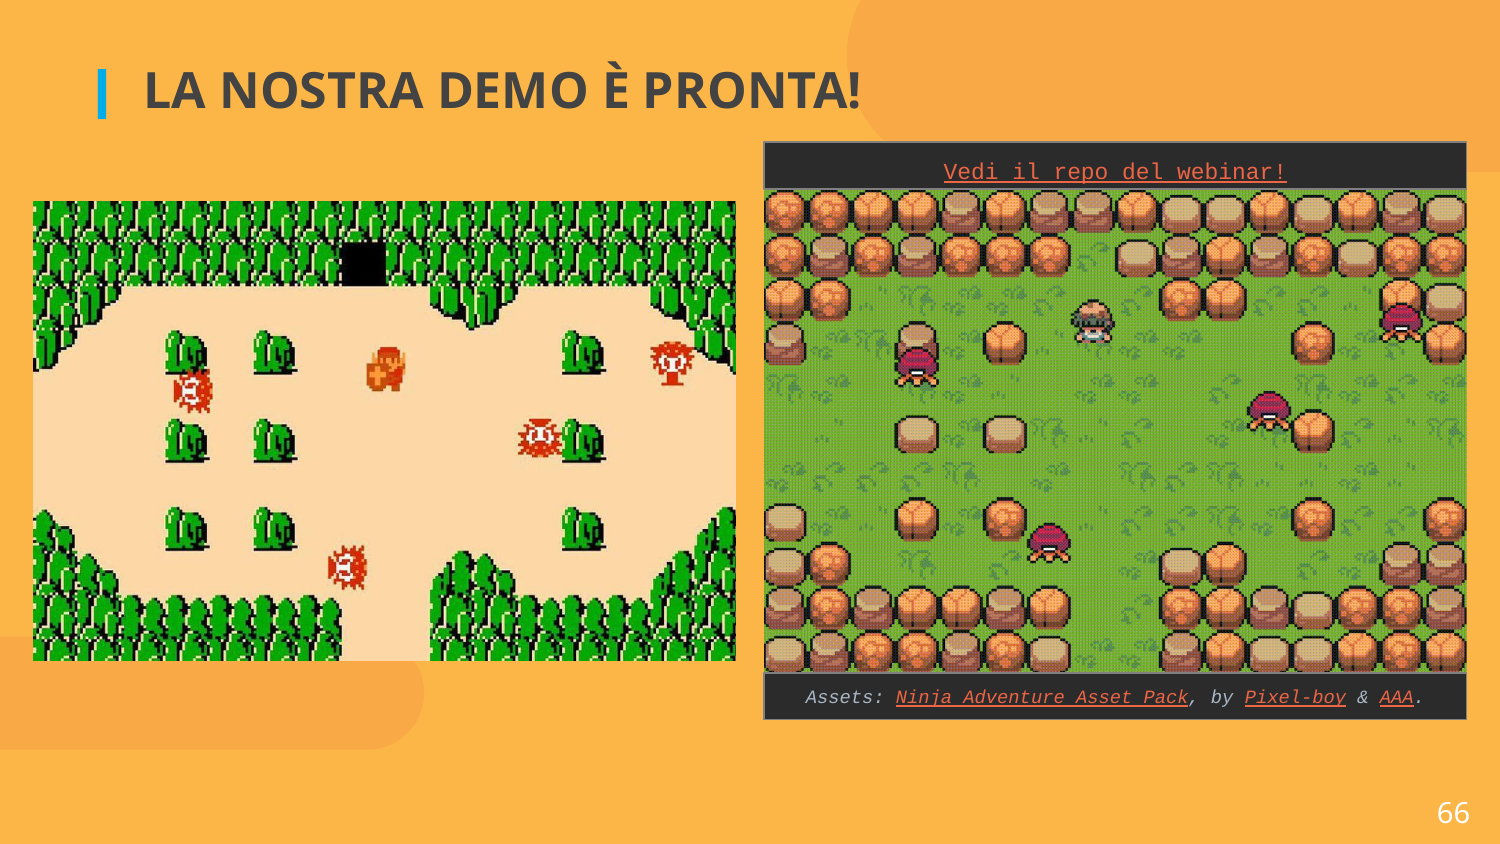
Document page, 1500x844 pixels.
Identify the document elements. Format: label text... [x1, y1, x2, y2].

list Assets: Ninja Adventure Asset Pack, by Pixel-boy & AAA. [764, 679, 1467, 720]
slide_number ‹#› [1395, 779, 1486, 844]
list Vedi il repo del webinar! [764, 142, 1467, 188]
picture [33, 200, 736, 661]
title LA NOSTRA DEMO È PRONTA! [68, 58, 1432, 150]
picture [763, 188, 1467, 674]
